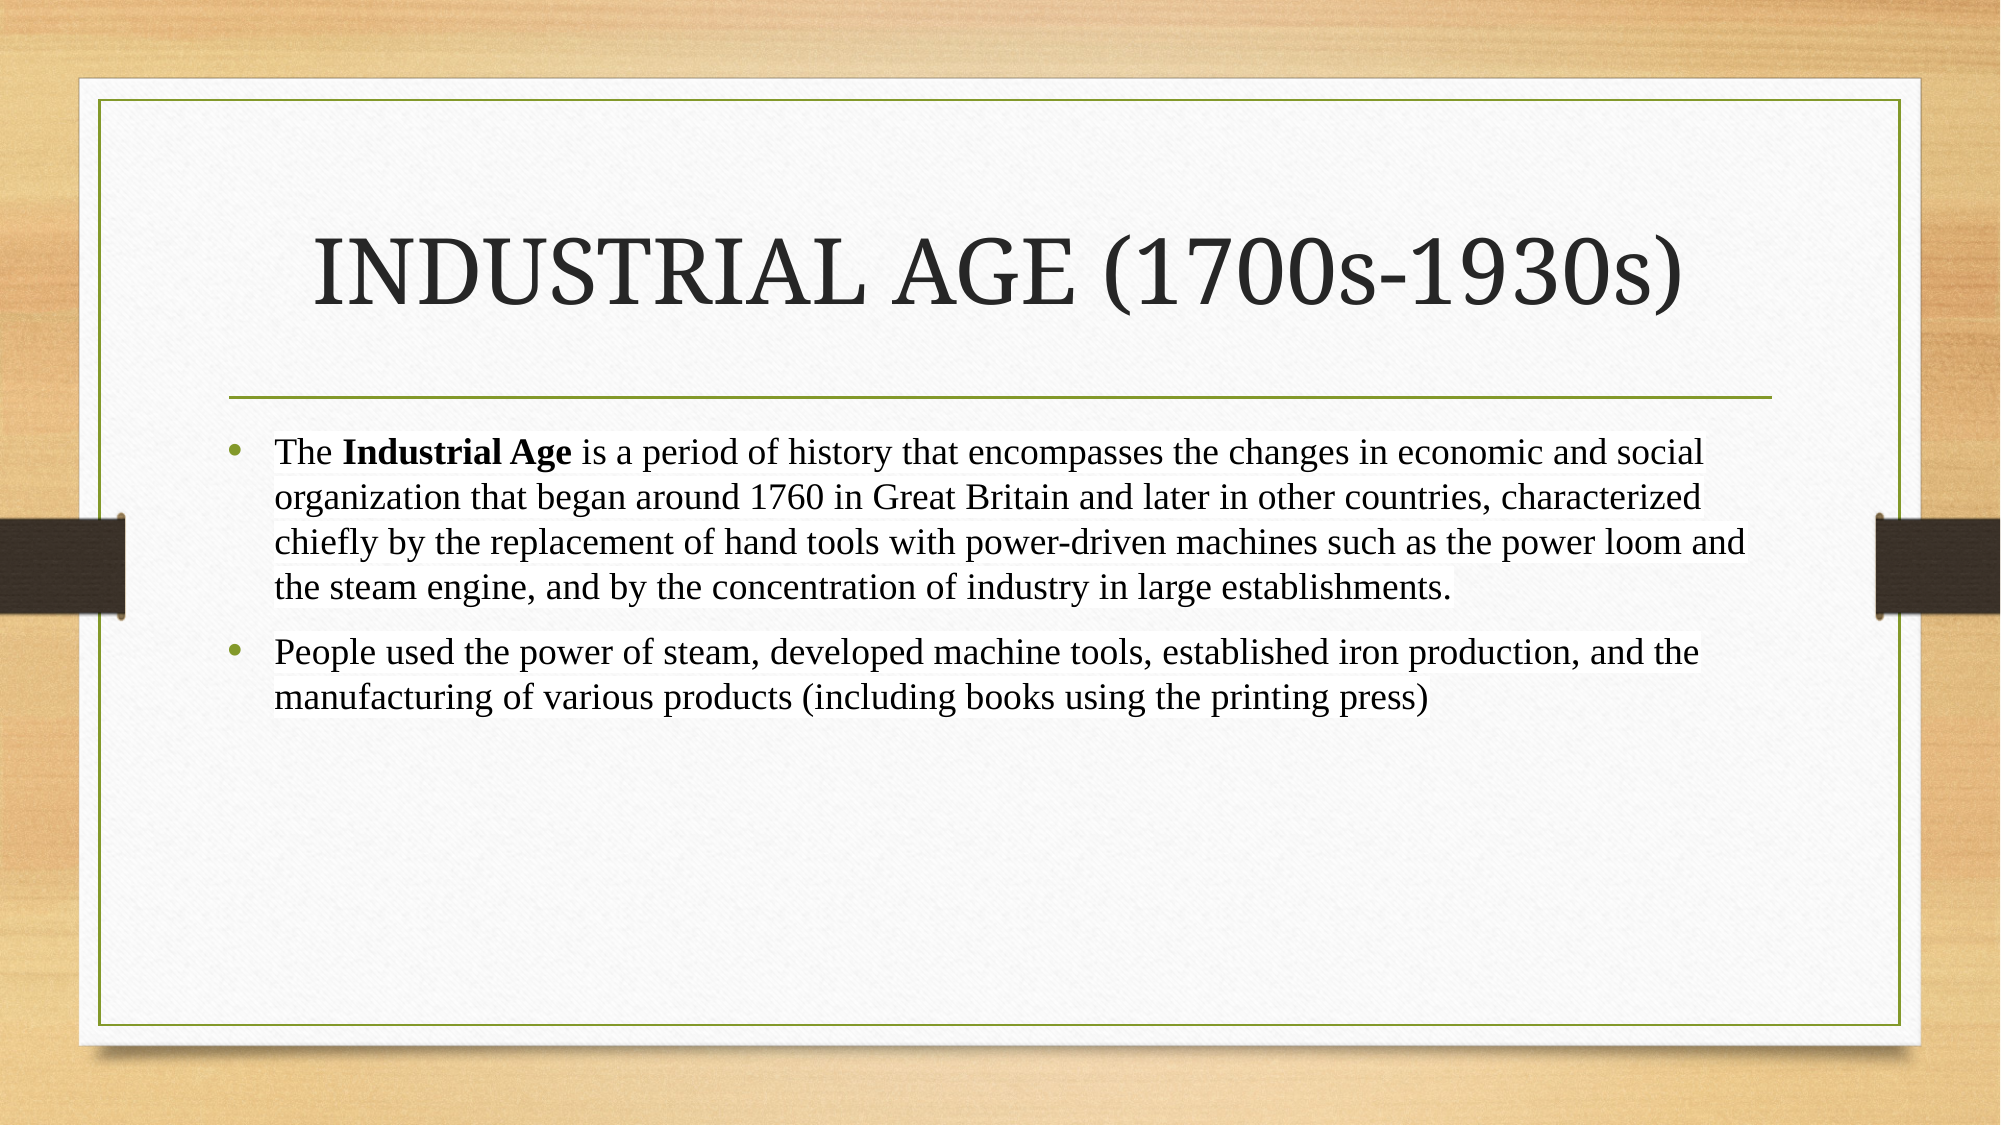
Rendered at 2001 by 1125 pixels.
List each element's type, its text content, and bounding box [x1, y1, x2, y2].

picture [0, 0, 2001, 1125]
title INDUSTRIAL AGE (1700s-1930s) [212, 161, 1788, 375]
list The Industrial Age is a period of history that encompasses the changes in economic and social organization that began around 1760 in Great Britain and later in other countries, characterized chiefly by the replacement of hand tools with power-driven machines such as the power loom and the steam engine, and by the concentration of industry in large establishments. People used the power of steam, developed machine tools, established iron production, and the manufacturing of various products (including books using the printing press) [212, 419, 1788, 964]
